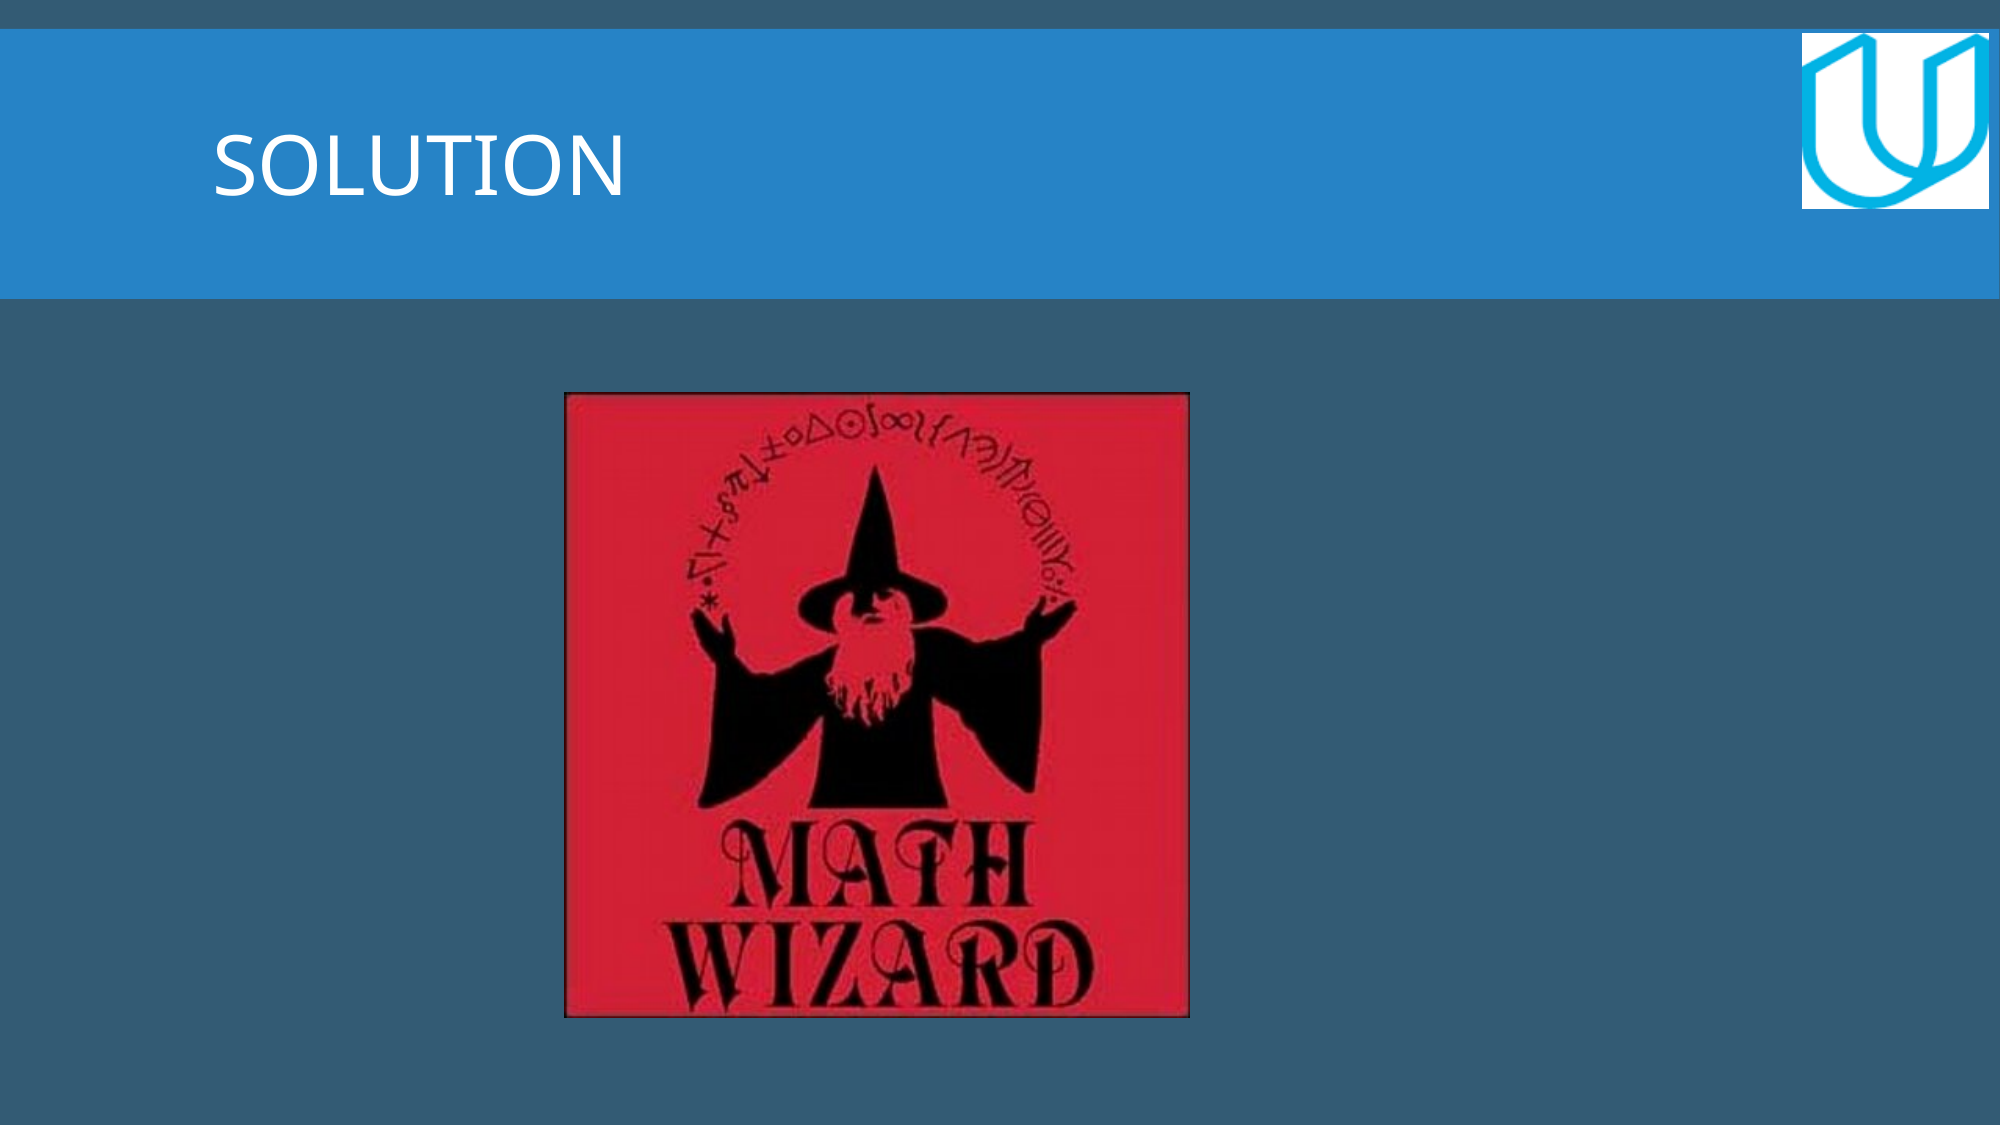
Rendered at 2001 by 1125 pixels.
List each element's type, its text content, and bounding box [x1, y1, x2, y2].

picture [1803, 159, 1866, 209]
picture [1802, 33, 1989, 167]
picture [564, 391, 1191, 1018]
title Solution [197, 46, 1803, 295]
picture [1876, 124, 1989, 209]
picture [1933, 47, 1974, 167]
picture [1816, 47, 1912, 197]
